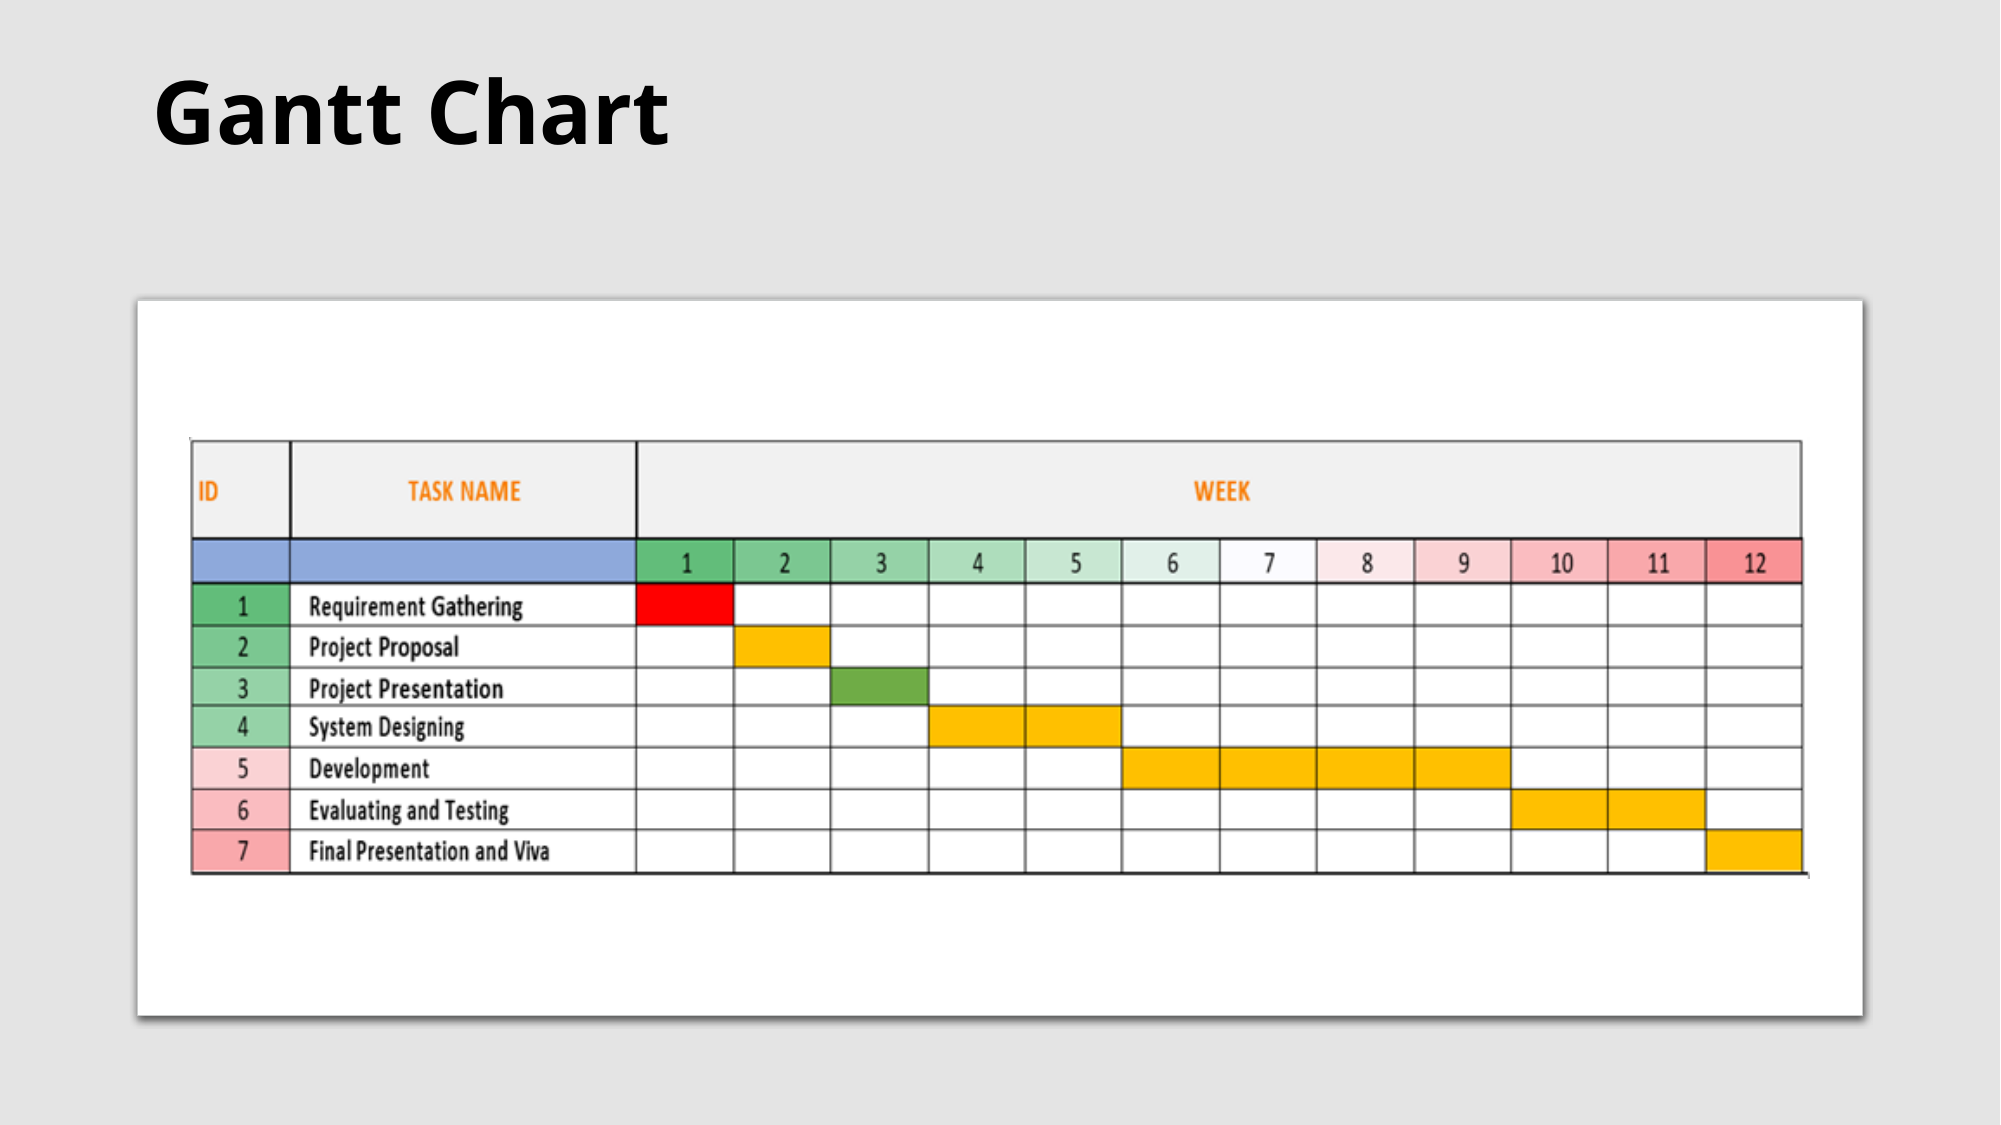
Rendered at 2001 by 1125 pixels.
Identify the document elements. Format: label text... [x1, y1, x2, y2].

title Gantt Chart [137, 59, 1863, 278]
text_box [0, 0, 2000, 1125]
text_box [136, 298, 1864, 1017]
picture [189, 436, 1811, 879]
